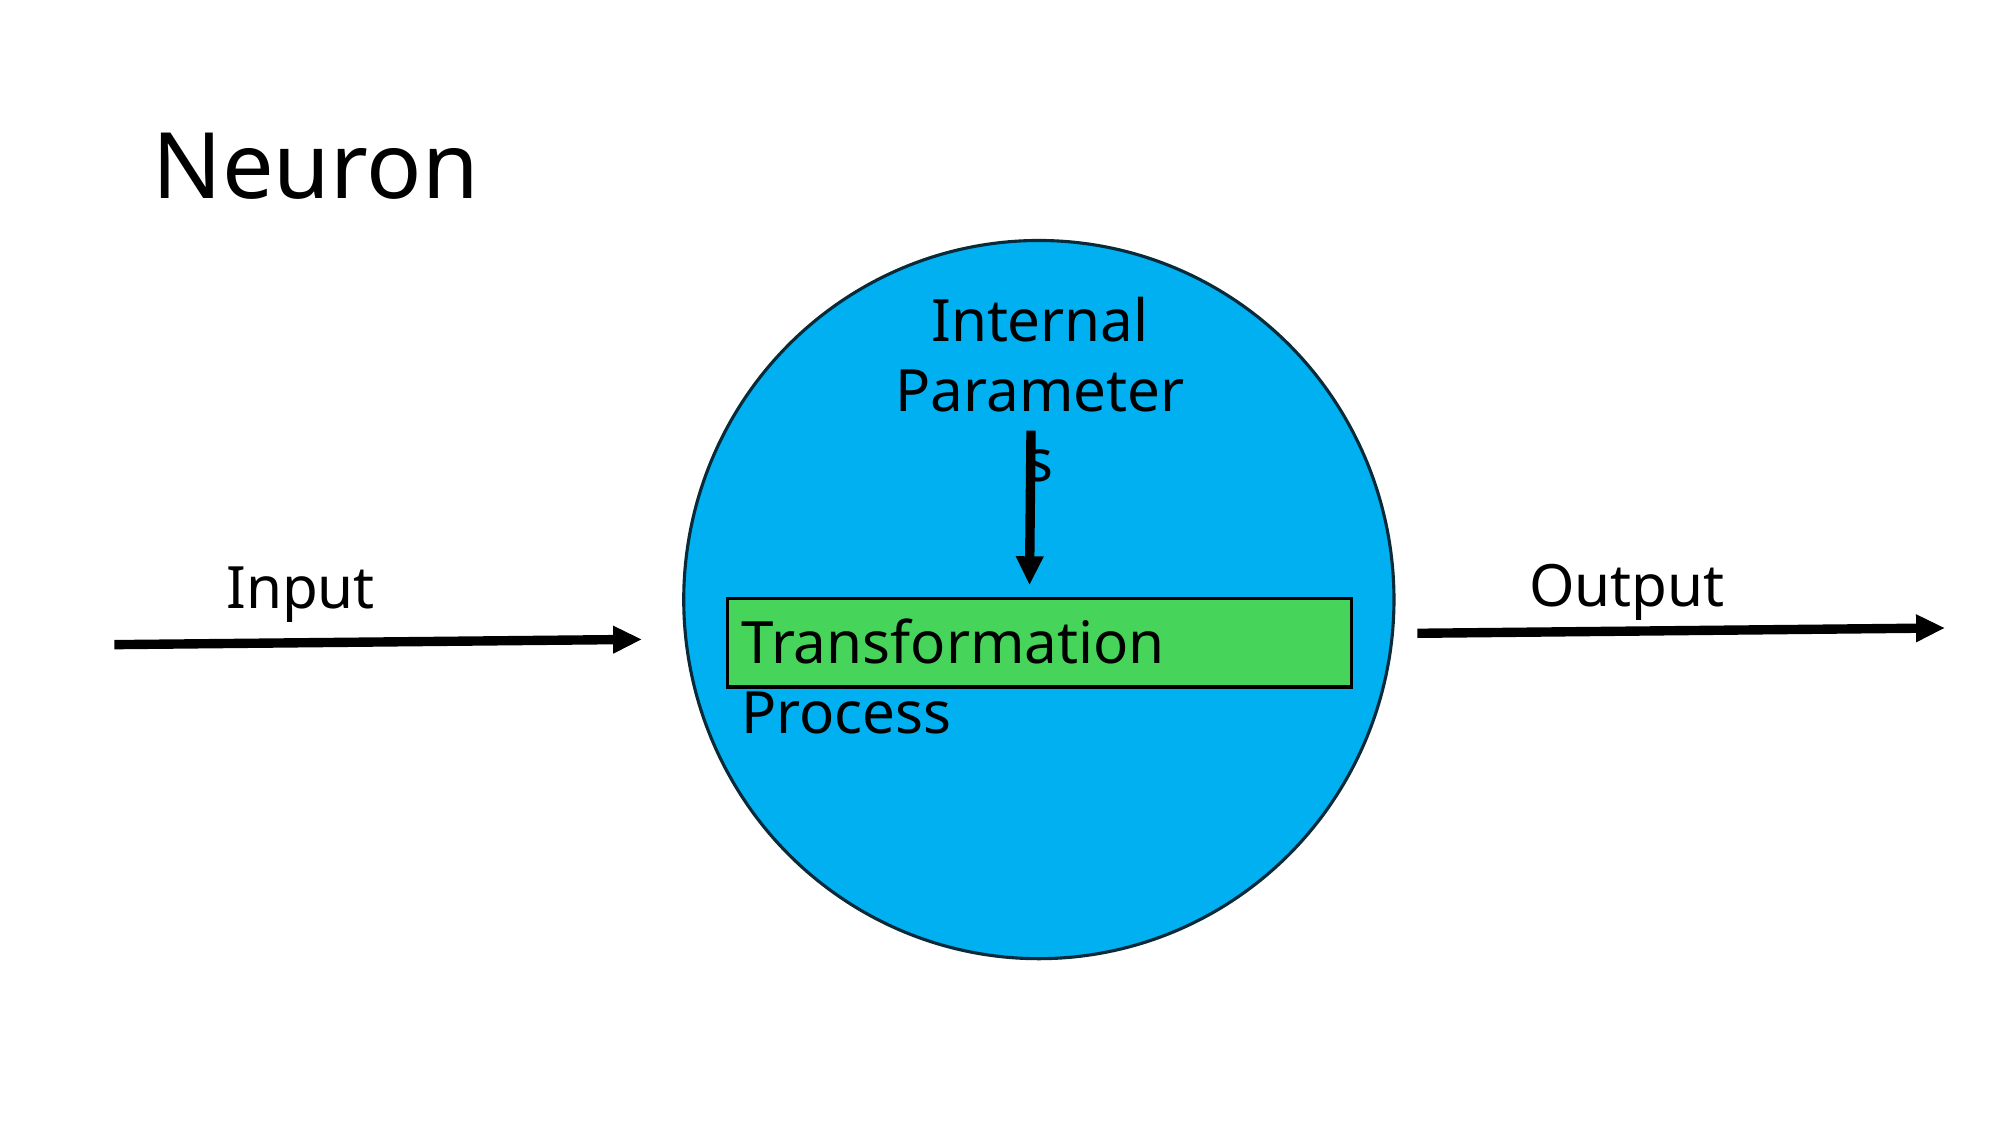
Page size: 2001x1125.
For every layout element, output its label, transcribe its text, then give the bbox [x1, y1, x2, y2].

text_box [1028, 430, 1032, 585]
text_box Output [1514, 540, 1768, 626]
title Neuron [137, 59, 1863, 278]
text_box Transformation Process [726, 597, 1353, 753]
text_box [1416, 627, 1945, 634]
text_box Input [211, 542, 398, 628]
text_box Internal Parameters [866, 275, 1213, 501]
text_box [883, 238, 1195, 275]
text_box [113, 638, 642, 646]
text_box [682, 284, 1396, 961]
